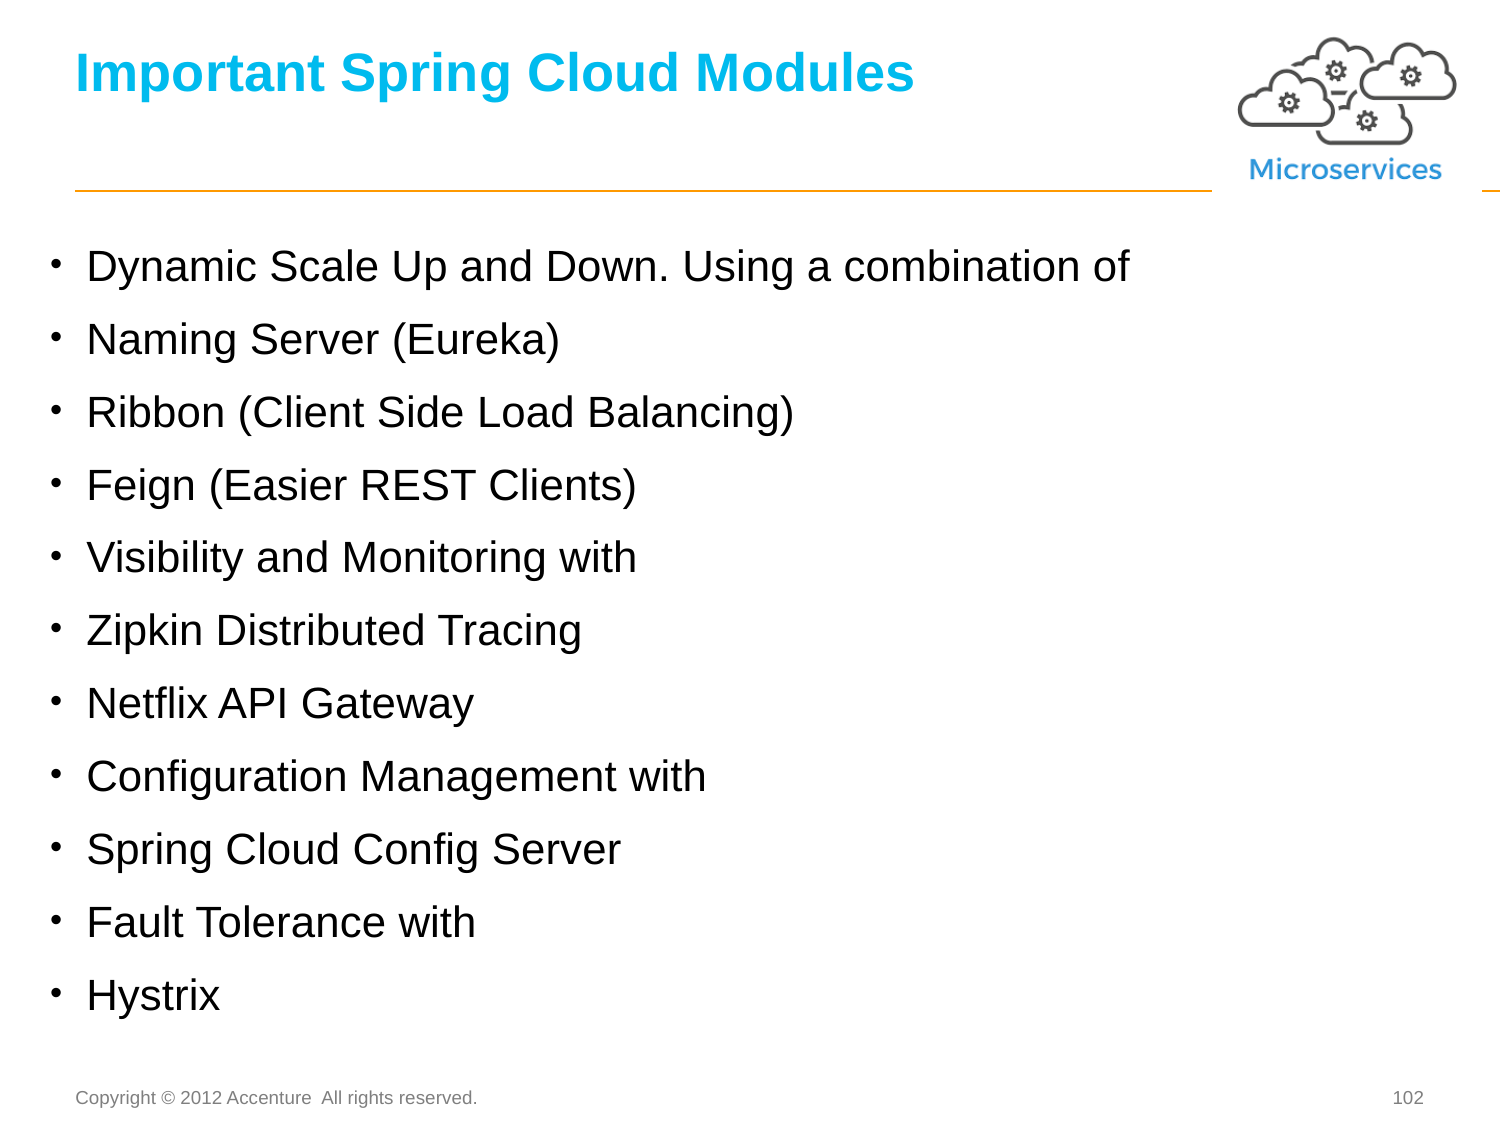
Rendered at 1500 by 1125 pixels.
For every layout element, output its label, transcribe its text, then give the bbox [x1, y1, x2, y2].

list Dynamic Scale Up and Down. Using a combination of Naming Server (Eureka) Ribbon (Client Side Load Balancing) Feign (Easier REST Clients) Visibility and Monitoring with Zipkin Distributed Tracing Netflix API Gateway Configuration Management with Spring Cloud Config Server Fault Tolerance with Hystrix [50, 237, 1463, 1025]
picture [1212, 1, 1482, 203]
title Important Spring Cloud Modules [75, 27, 1422, 157]
